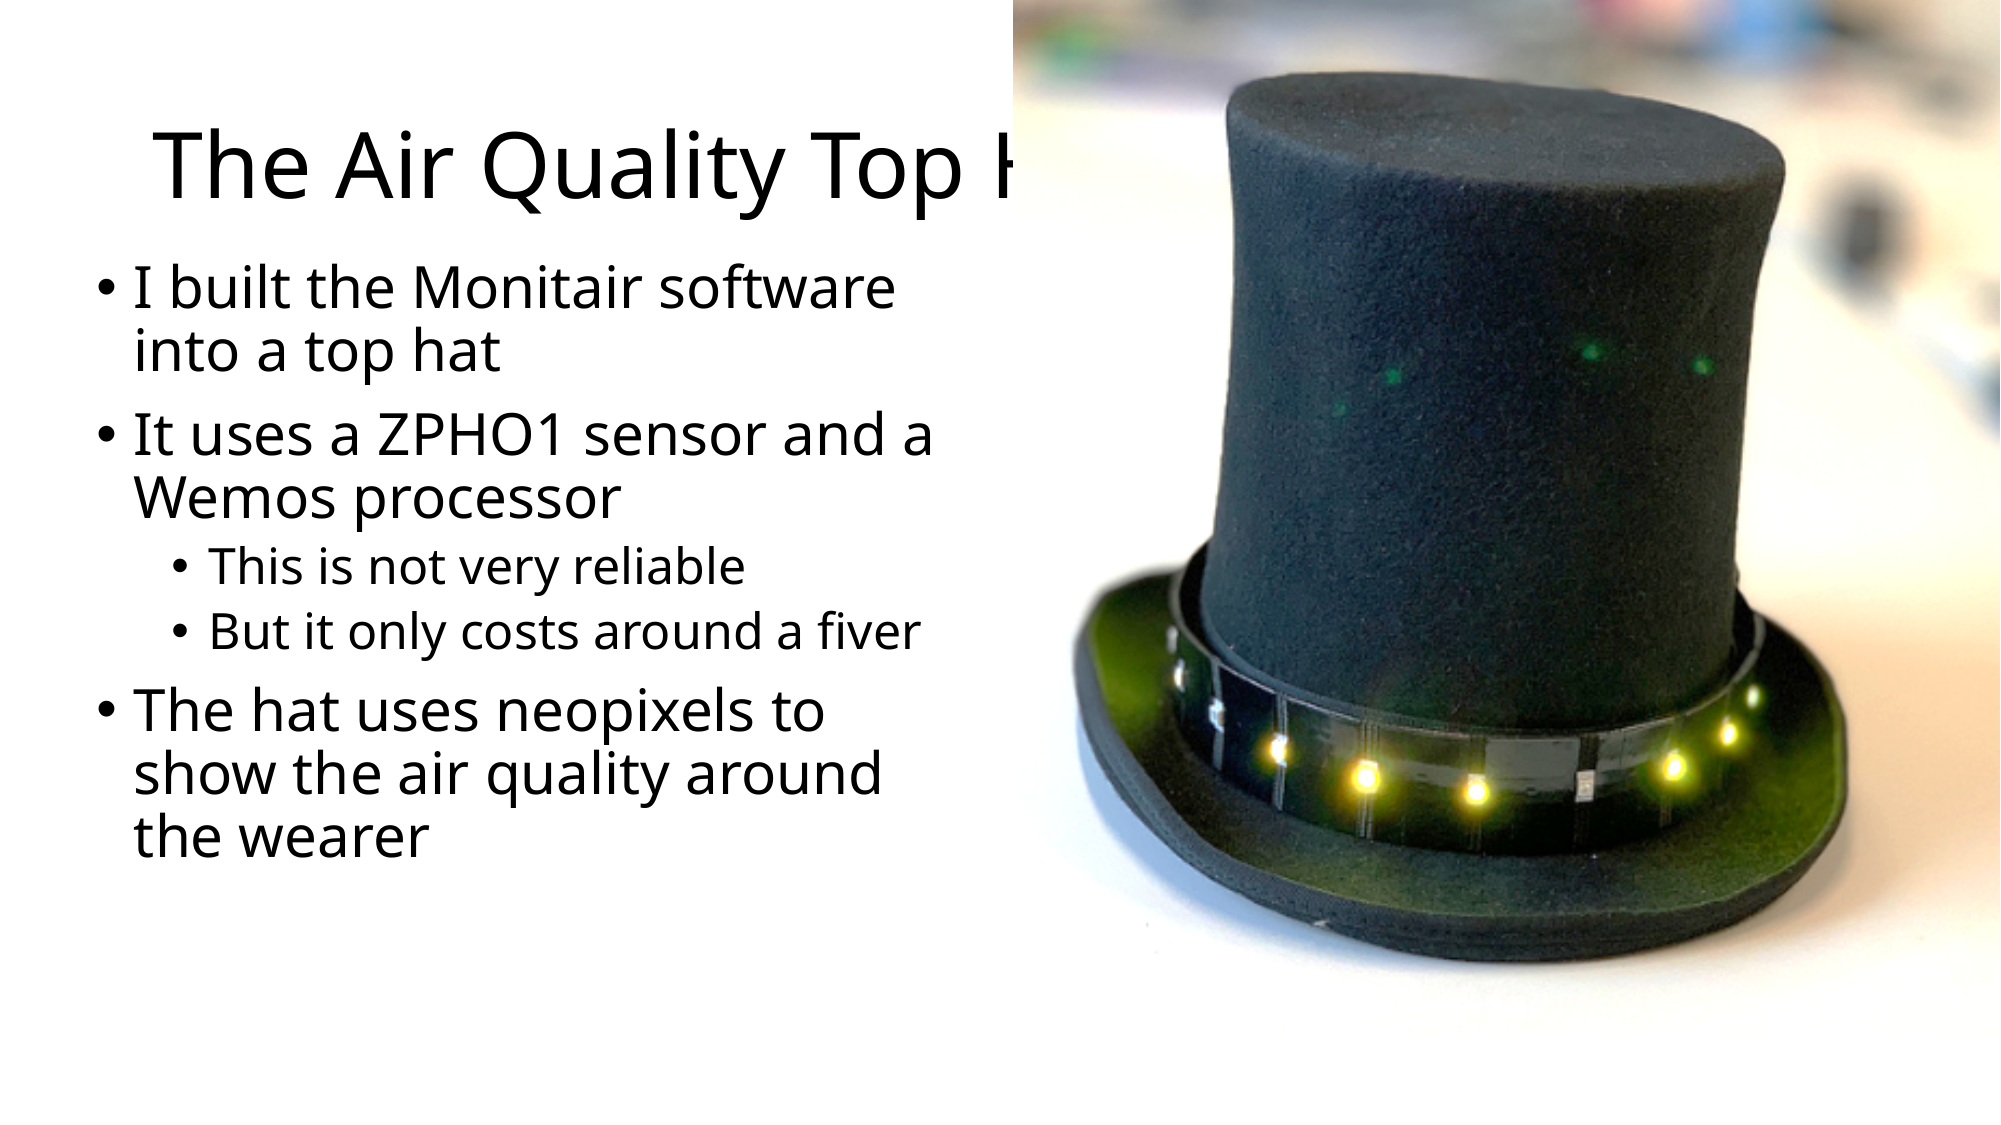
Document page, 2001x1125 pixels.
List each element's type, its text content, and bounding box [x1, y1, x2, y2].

title The Air Quality Top Hat [137, 59, 1008, 278]
list I built the Monitair software into a top hat It uses a ZPHO1 sensor and a Wemos processor This is not very reliable But it only costs around a fiver The hat uses neopixels to show the air quality around the wearer [81, 251, 986, 1095]
picture [1013, 0, 2000, 1038]
